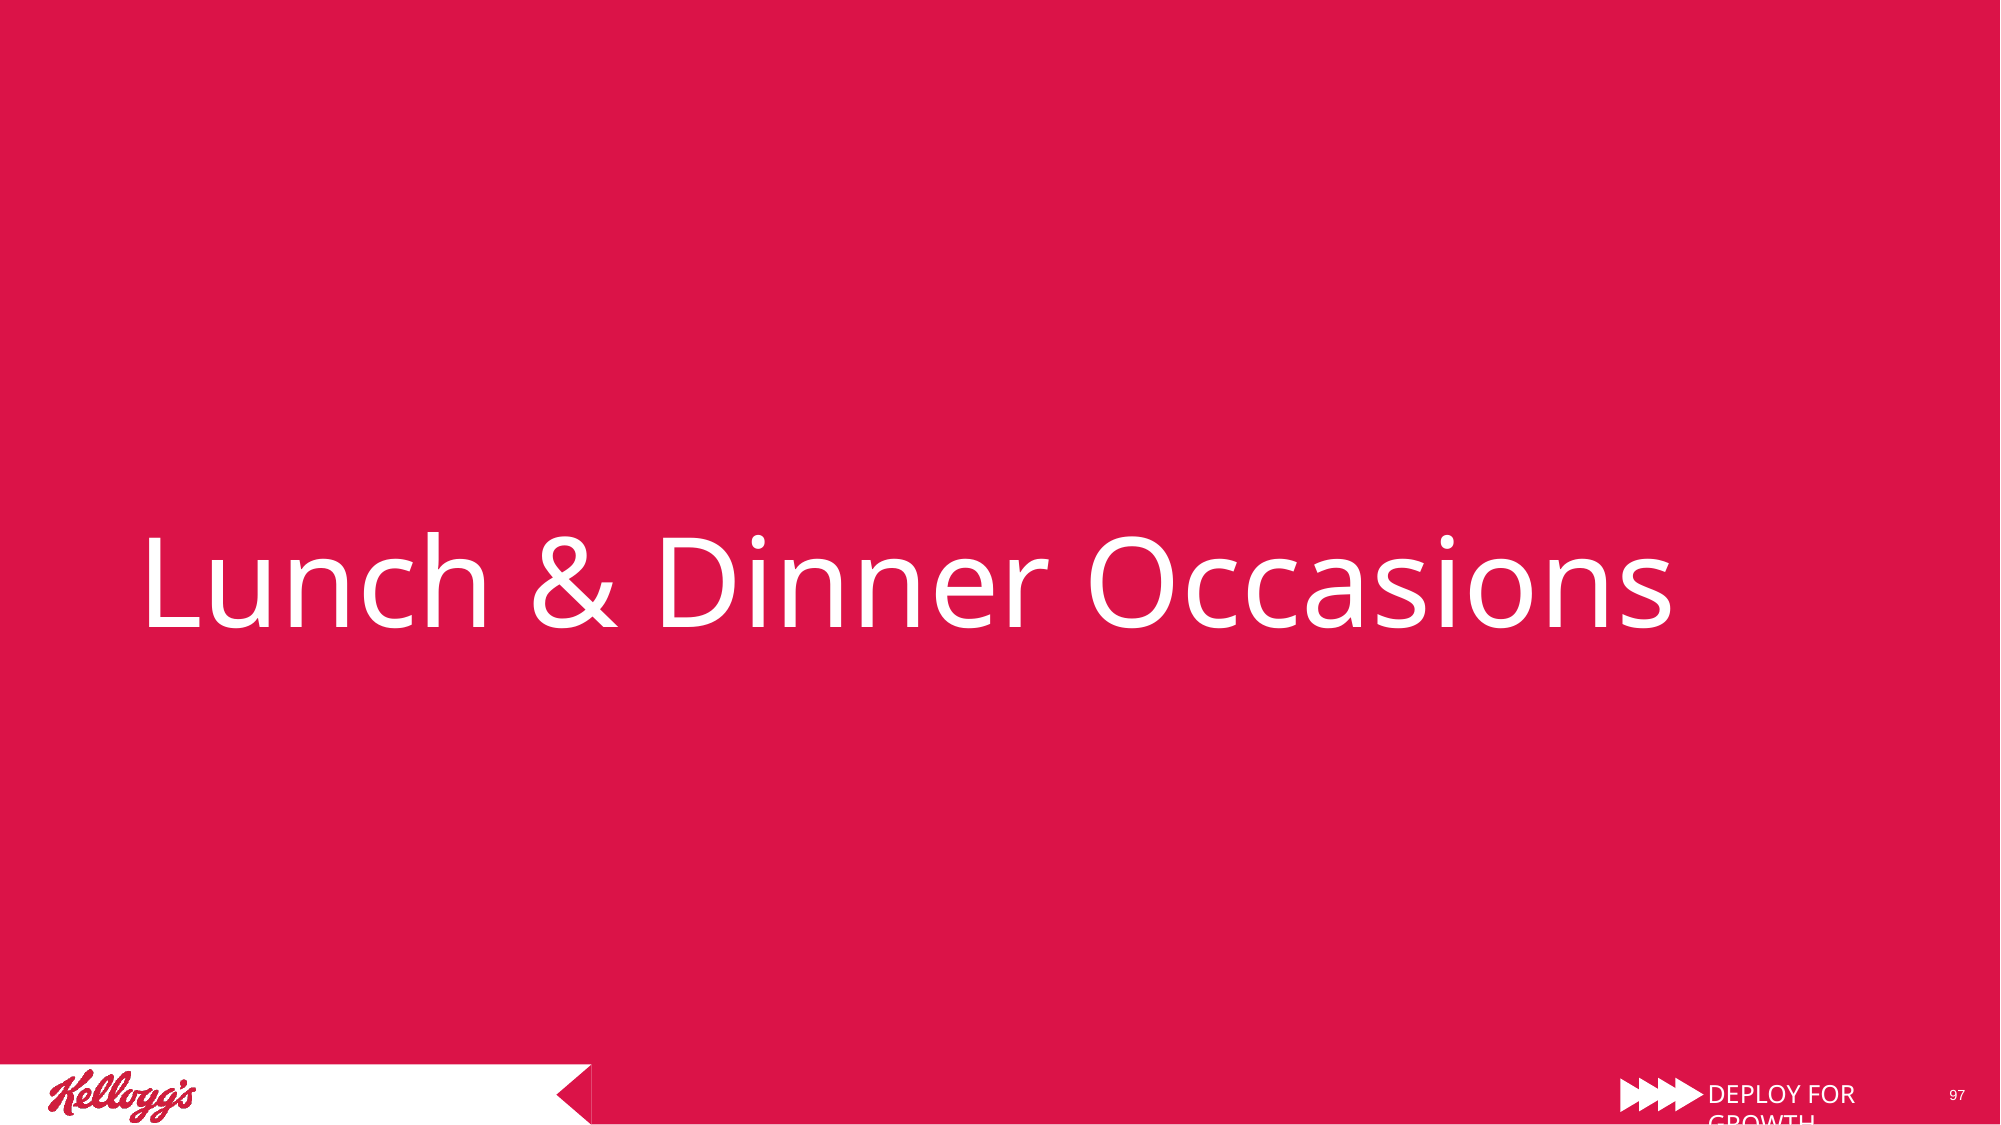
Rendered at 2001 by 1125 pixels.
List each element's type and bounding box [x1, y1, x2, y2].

picture [48, 1069, 196, 1123]
slide_number [1921, 1071, 1994, 1117]
title [122, 455, 1739, 718]
